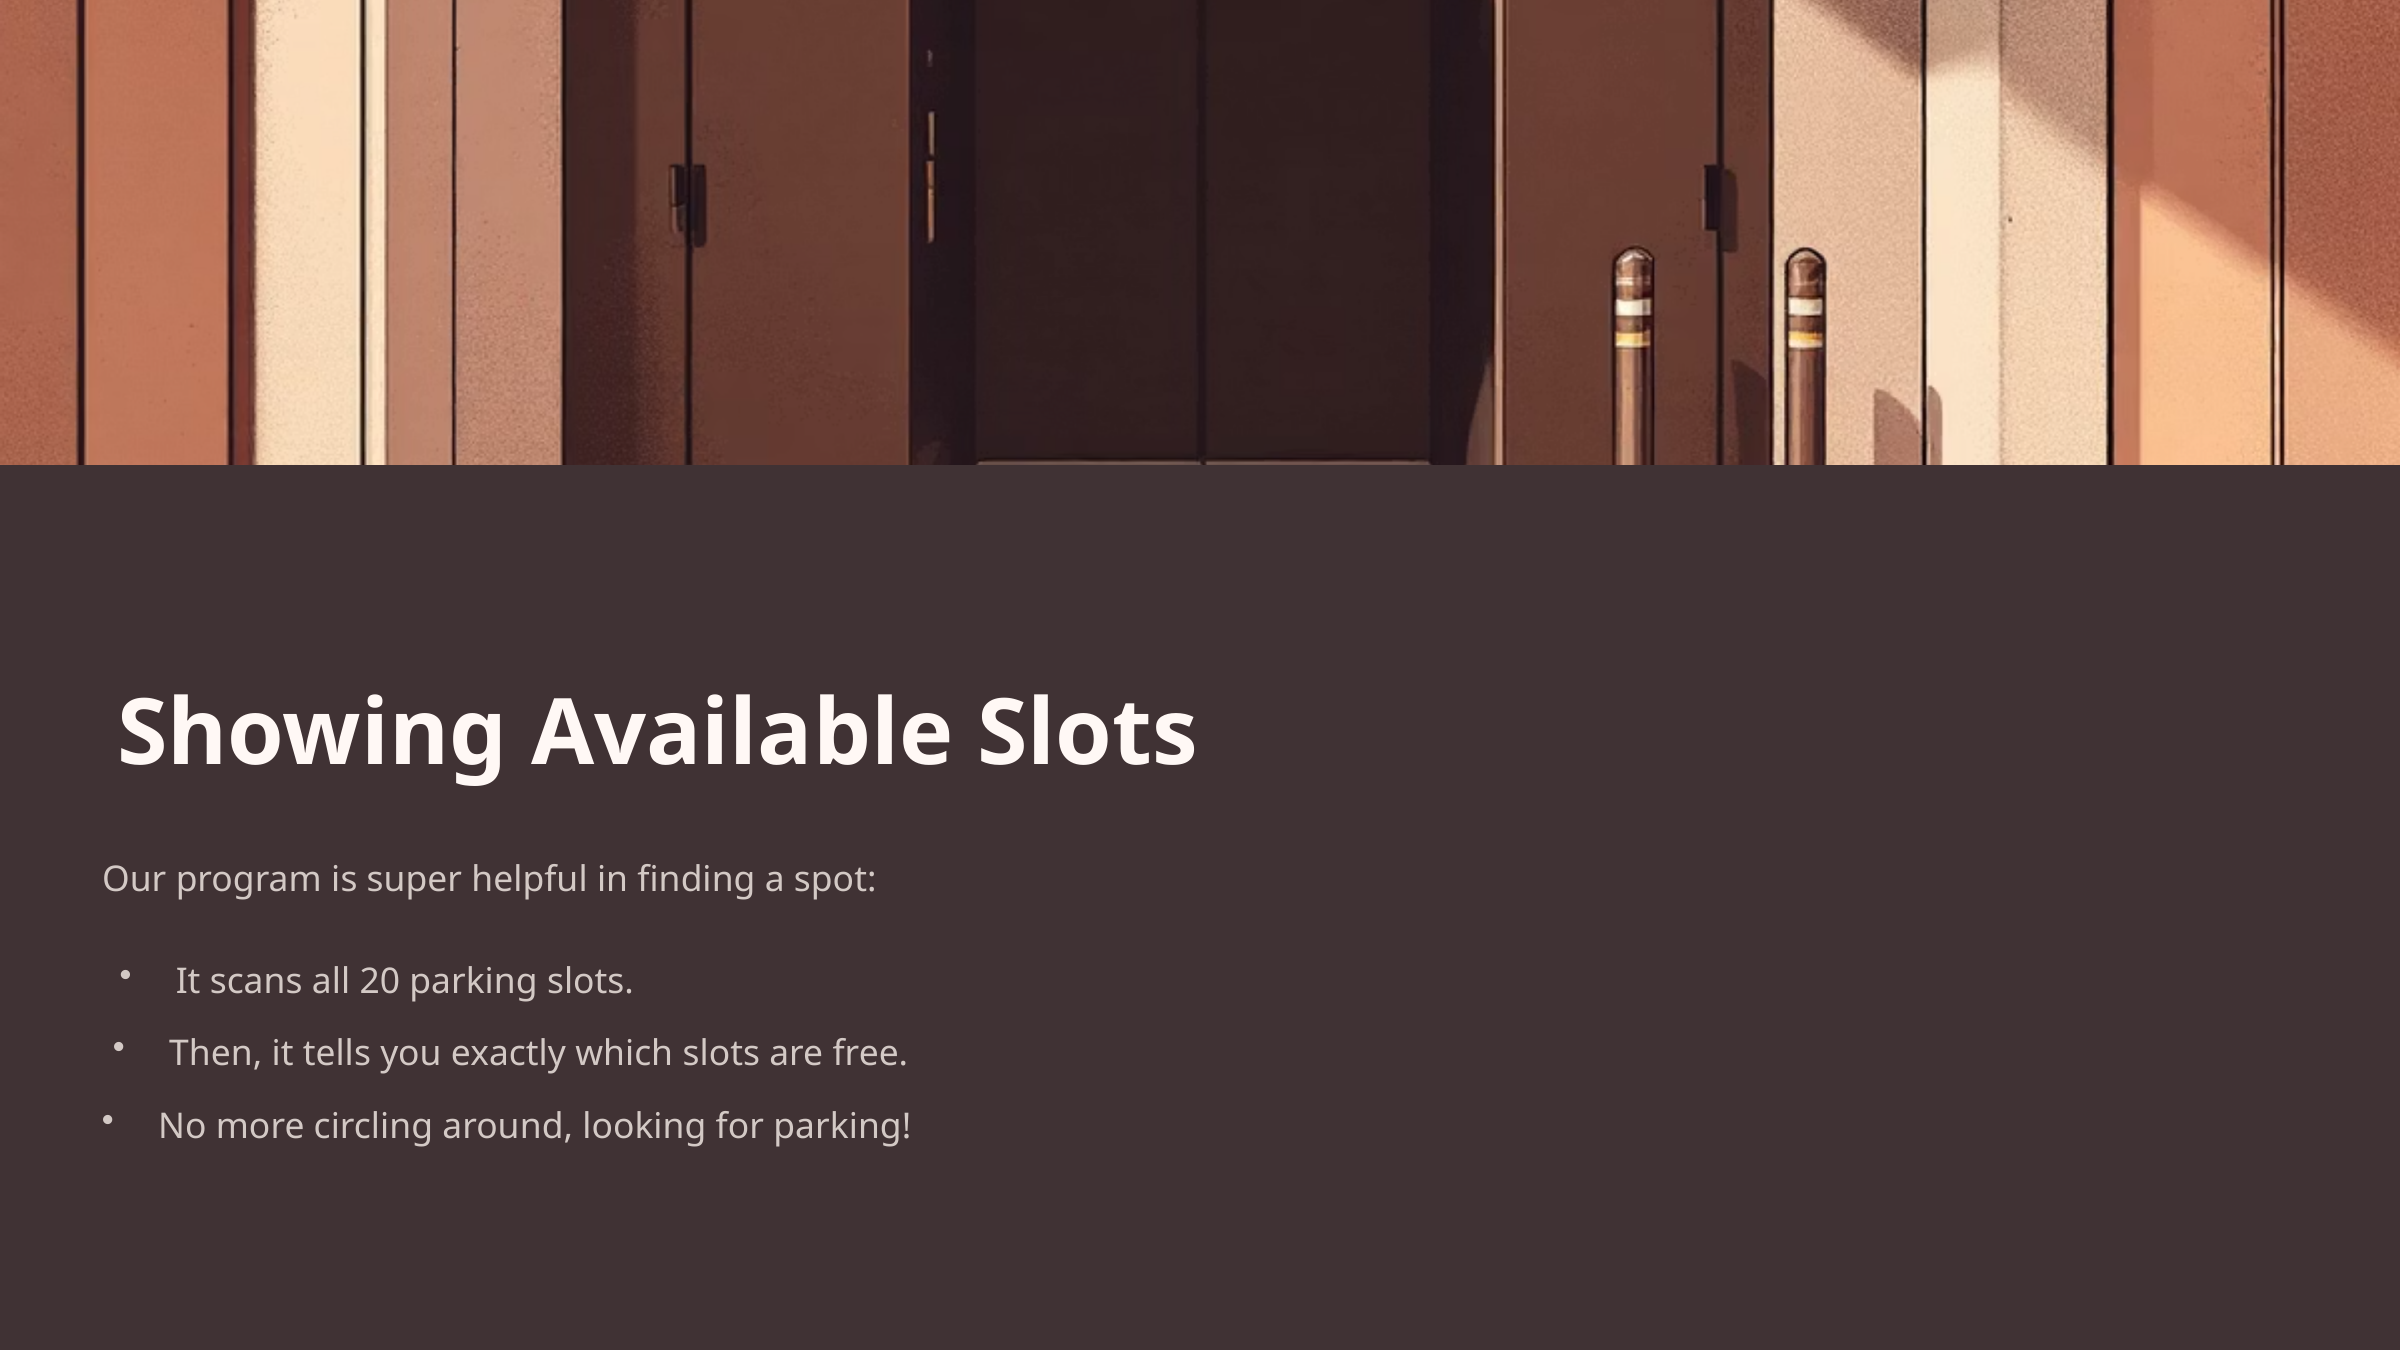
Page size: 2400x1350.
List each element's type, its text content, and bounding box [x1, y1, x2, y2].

text_box Then, it tells you exactly which slots are free. [112, 1014, 909, 1073]
text_box Our program is super helpful in finding a spot: [102, 840, 877, 899]
text_box Showing Available Slots [117, 668, 1199, 783]
text_box No more circling around, looking for parking! [101, 1086, 912, 1146]
text_box It scans all 20 parking slots. [119, 941, 635, 1001]
picture [0, 0, 2400, 466]
